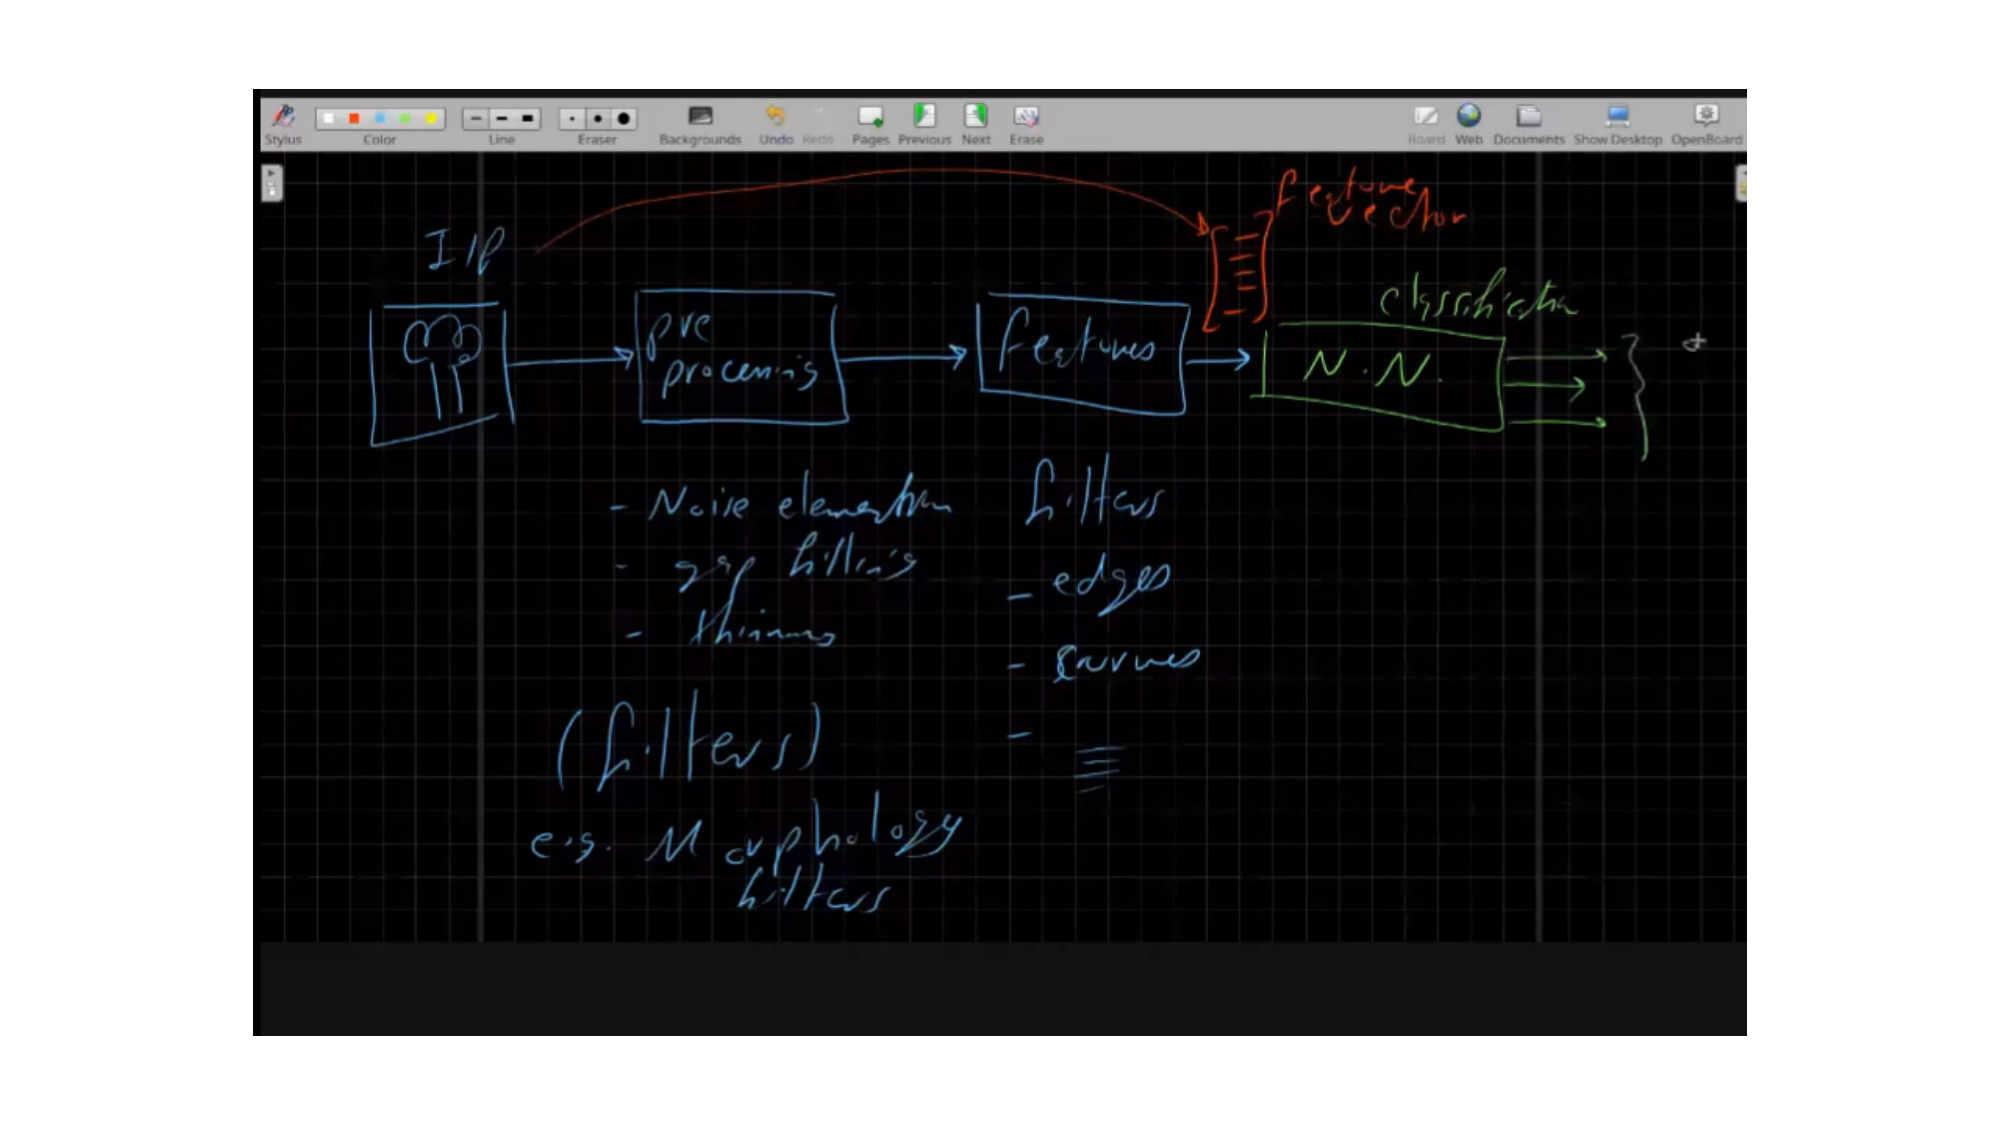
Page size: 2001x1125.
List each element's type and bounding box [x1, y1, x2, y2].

picture [253, 89, 1747, 1036]
